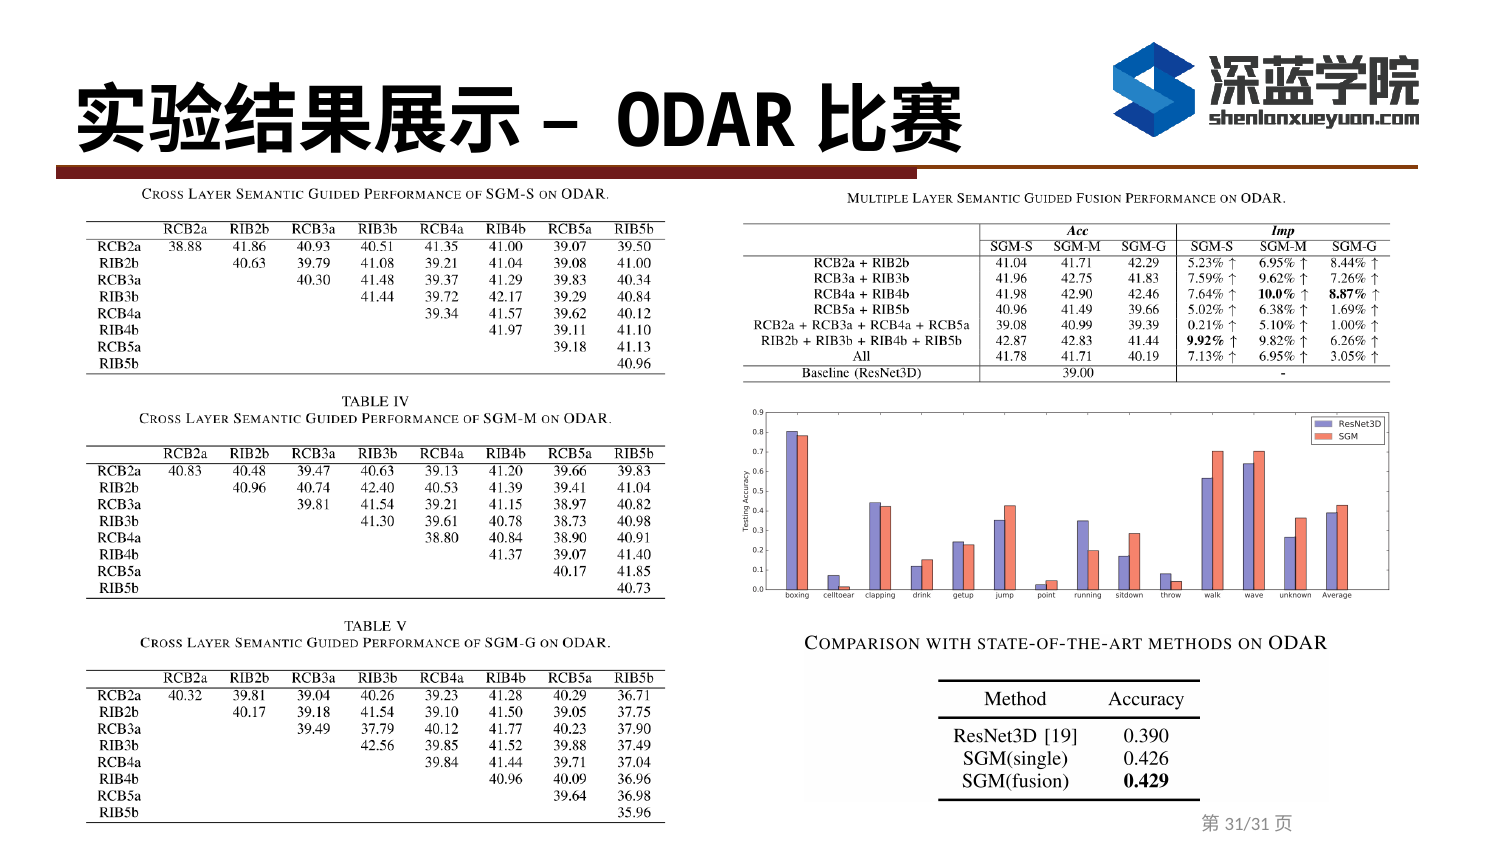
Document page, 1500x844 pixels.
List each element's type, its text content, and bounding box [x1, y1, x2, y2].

picture [742, 190, 1391, 385]
text_box [187, 0, 1243, 89]
title 实验结果展示 – ODAR比赛 [58, 86, 1184, 159]
picture [84, 186, 667, 824]
picture [742, 408, 1391, 602]
slide_number 第31/31页 [1139, 802, 1309, 844]
picture [1184, 42, 1419, 137]
picture [804, 634, 1329, 802]
